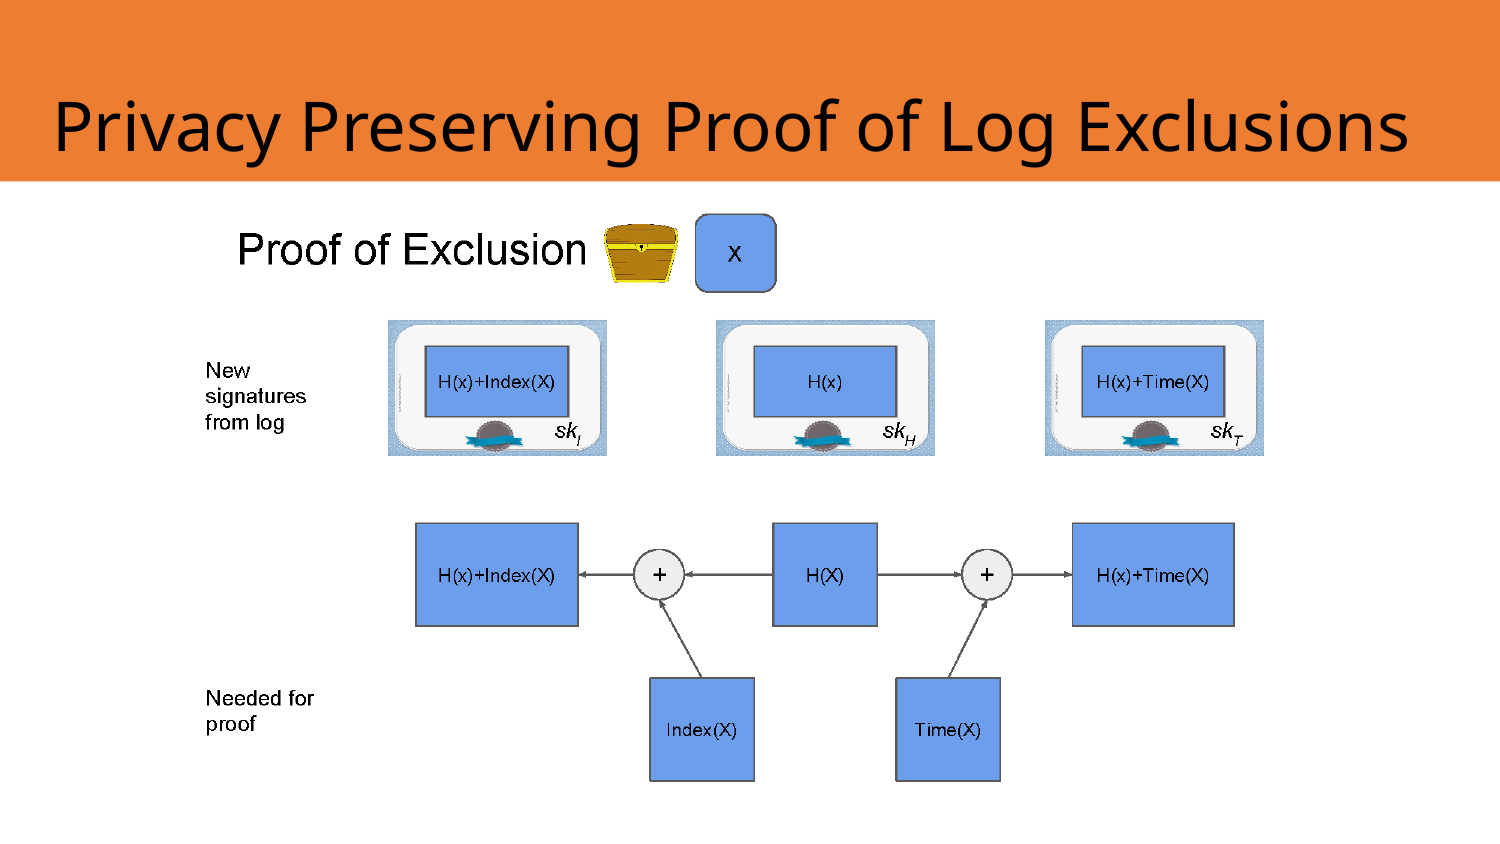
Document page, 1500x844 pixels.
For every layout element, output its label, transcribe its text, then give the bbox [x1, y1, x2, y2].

picture [187, 157, 1313, 790]
text_box Privacy Preserving Proof of Log Exclusions [0, 0, 1500, 182]
